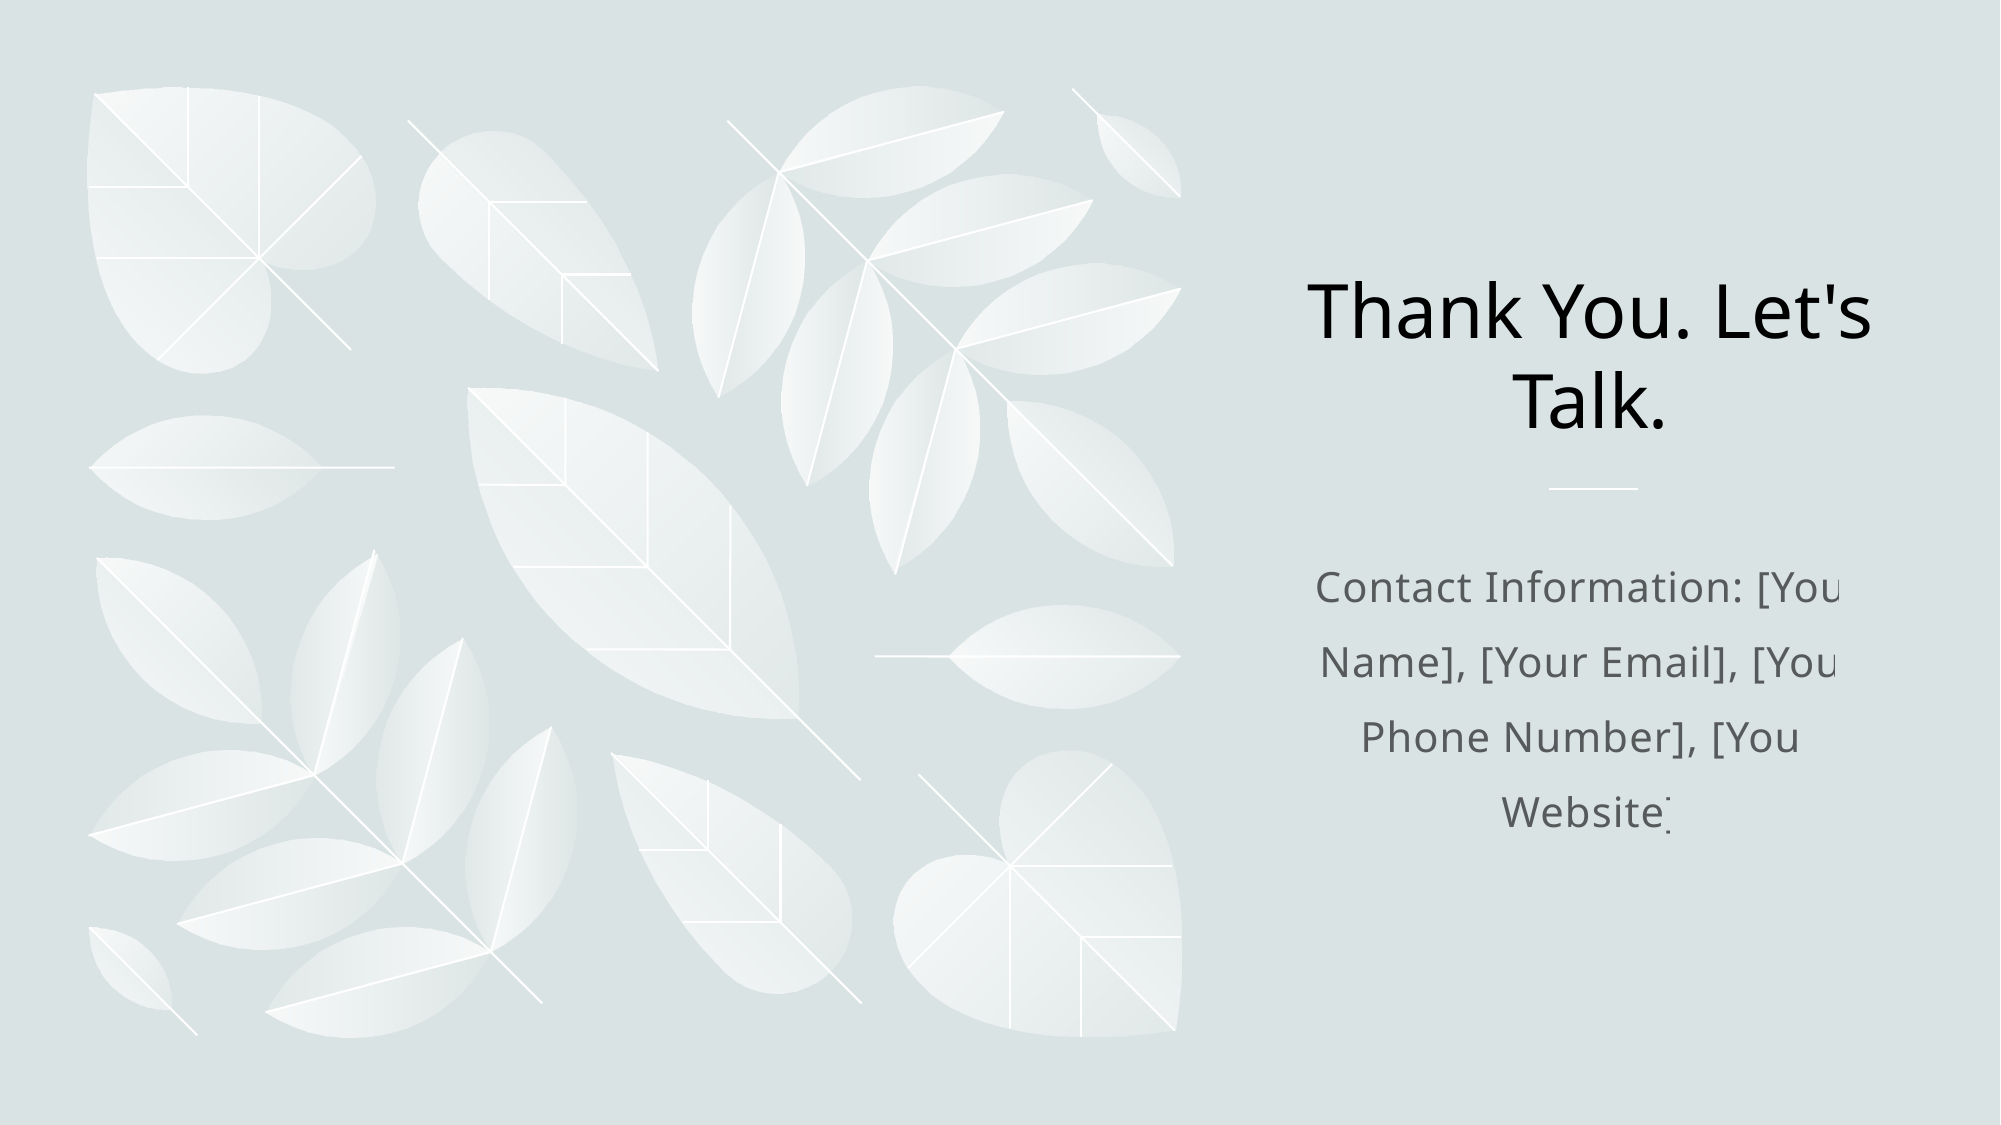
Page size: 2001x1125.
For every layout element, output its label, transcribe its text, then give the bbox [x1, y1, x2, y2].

title Thank You. Let's Talk. [1251, 87, 1930, 451]
list Contact Information: [Your Name], [Your Email], [Your Phone Number], [Your Website] [1251, 528, 1929, 1036]
